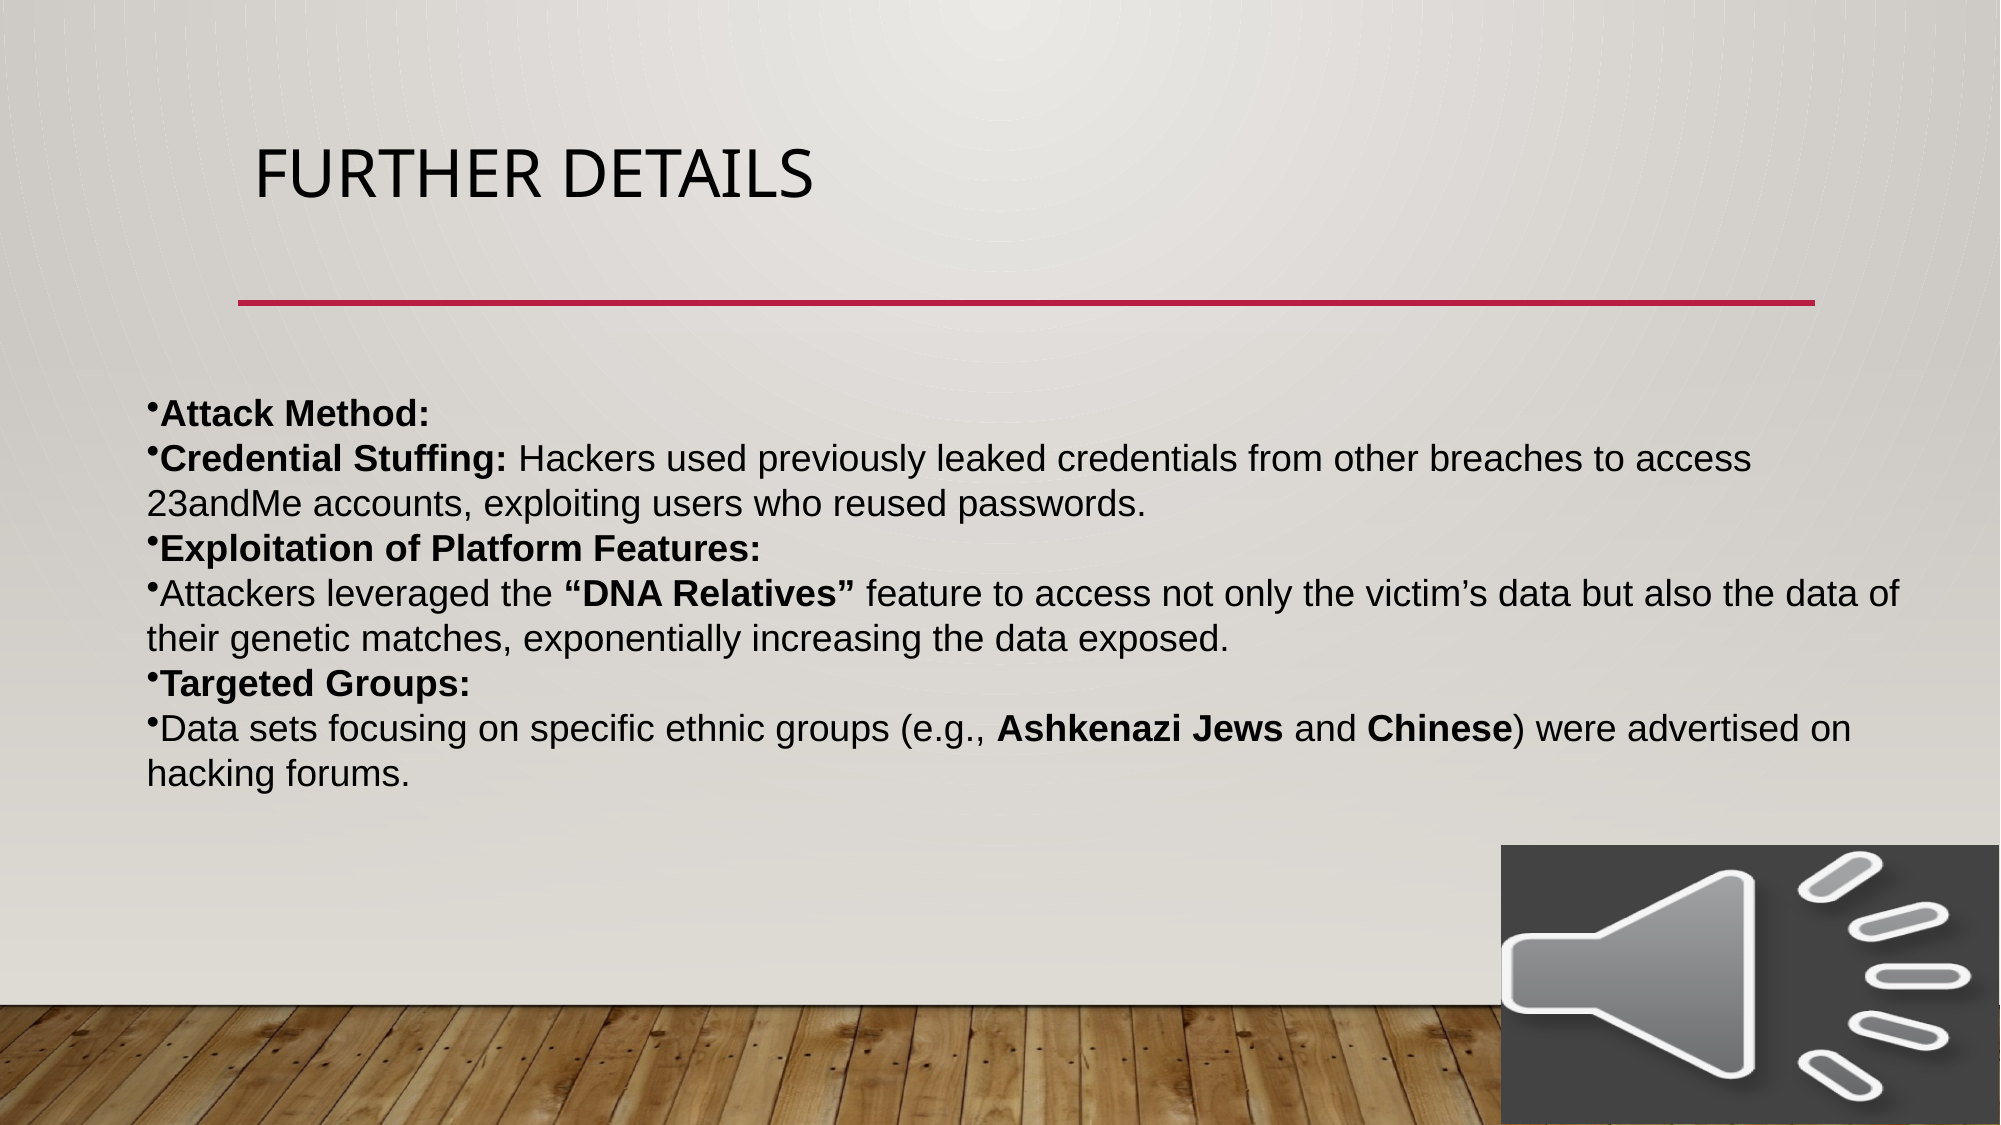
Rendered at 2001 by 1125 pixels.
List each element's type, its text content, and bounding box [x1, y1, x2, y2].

title Further Details [238, 131, 1814, 287]
picture [0, 843, 2000, 1125]
list Attack Method: Credential Stuffing: Hackers used previously leaked credentials from other breaches to access 23andMe accounts, exploiting users who reused passwords. Exploitation of Platform Features: Attackers leveraged the “DNA Relatives” feature to access not only the victim’s data but also the data of their genetic matches, exponentially increasing the data exposed. Targeted Groups: Data sets focusing on specific ethnic groups (e.g., Ashkenazi Jews and Chinese) were advertised on hacking forums. [131, 287, 1929, 940]
